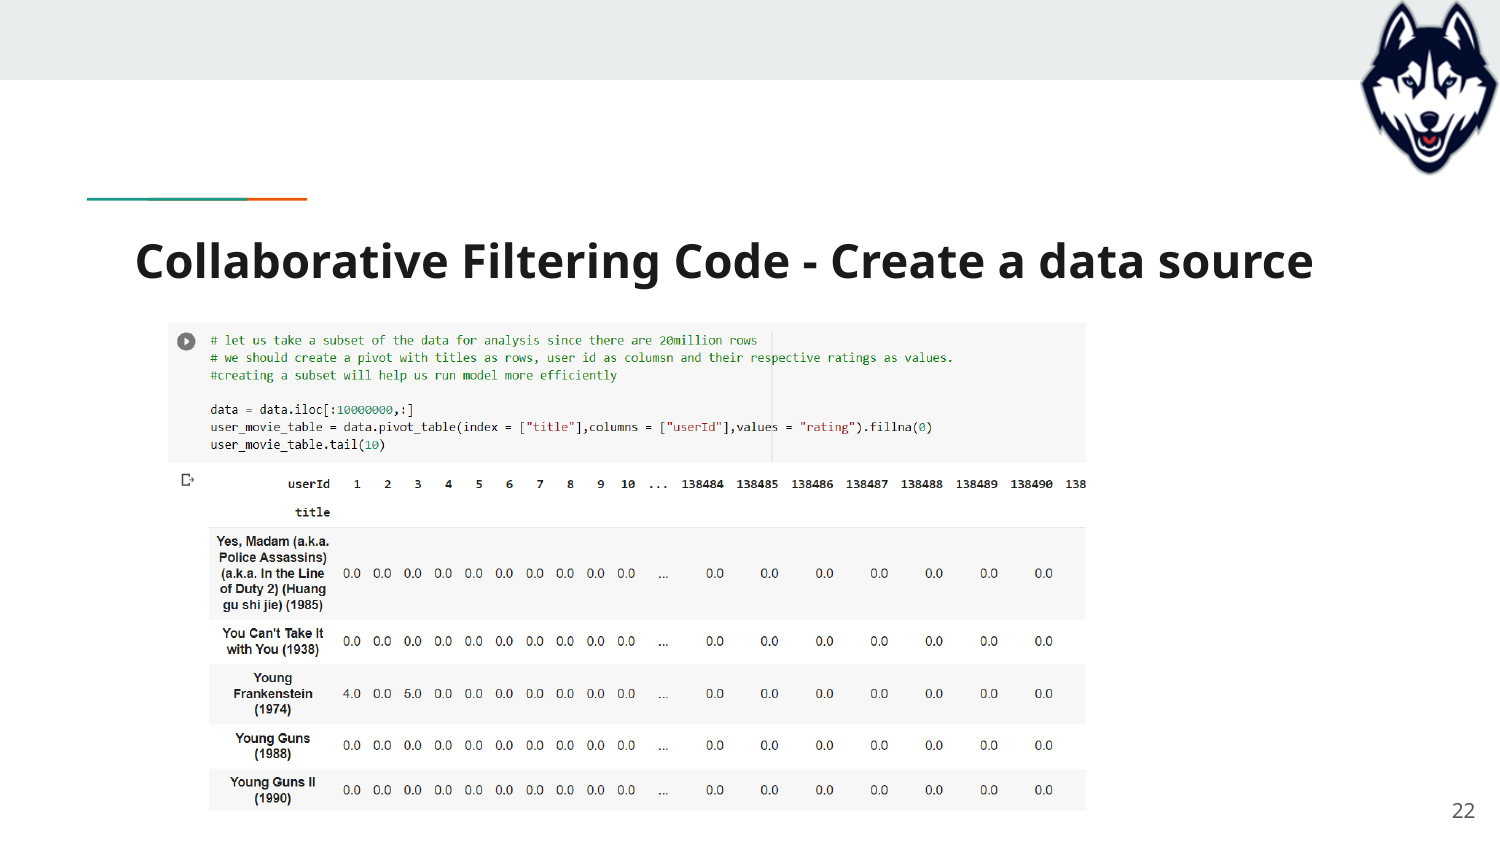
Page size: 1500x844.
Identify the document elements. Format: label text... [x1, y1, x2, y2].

title Collaborative Filtering Code - Create a data source [119, 216, 1381, 305]
picture [167, 320, 1086, 811]
picture [1359, 0, 1500, 177]
slide_number ‹#› [1400, 779, 1491, 844]
